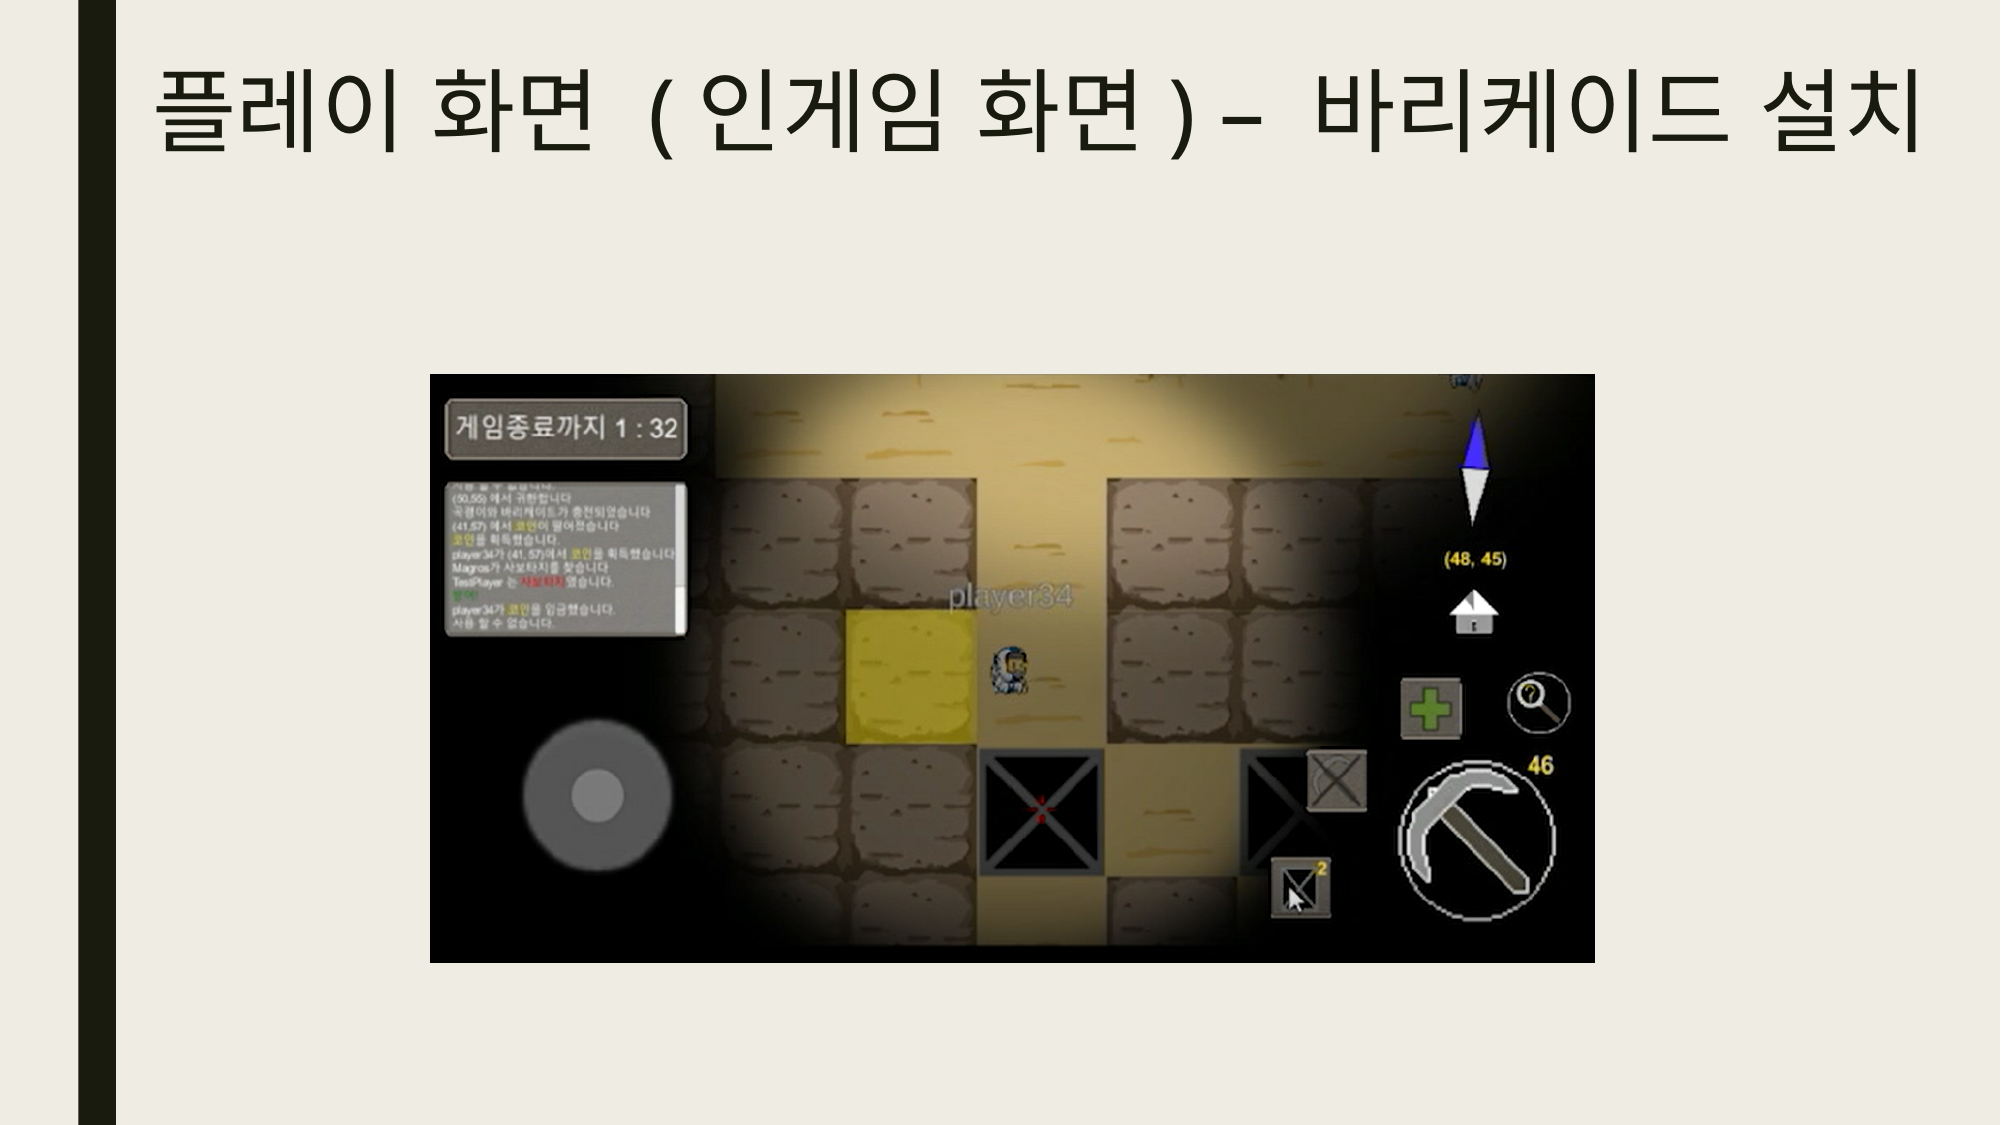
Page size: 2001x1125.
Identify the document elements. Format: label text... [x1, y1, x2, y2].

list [430, 374, 1595, 963]
title 플레이 화면 (인게임 화면) – 바리케이드 설치 [137, 59, 2000, 278]
